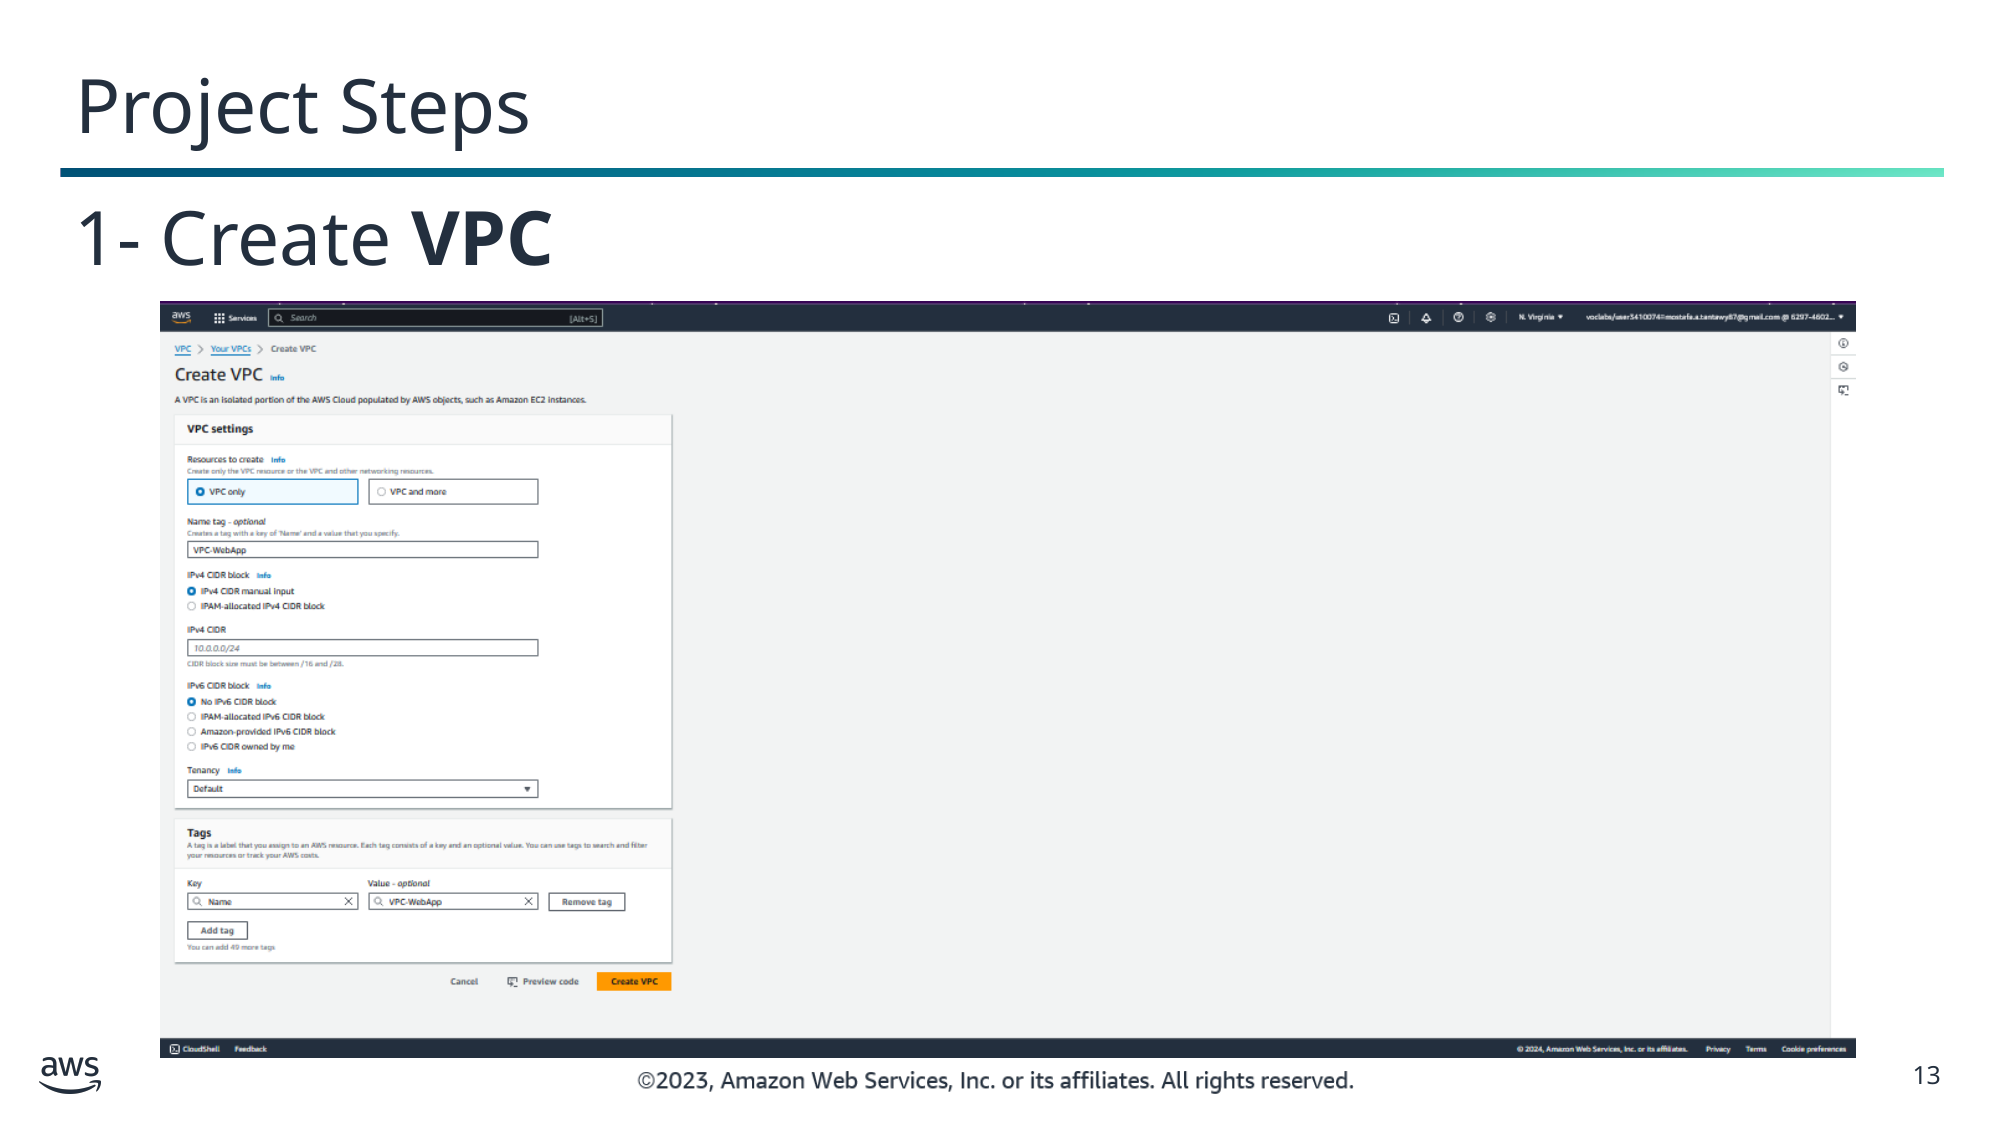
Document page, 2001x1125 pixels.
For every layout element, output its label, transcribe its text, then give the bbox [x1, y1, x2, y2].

title Project Steps [60, 49, 1941, 170]
text_box 1- Create VPC [59, 181, 1941, 302]
picture [681, 168, 1944, 177]
picture [160, 301, 1857, 1109]
slide_number 13 [1861, 1057, 1941, 1095]
picture [39, 1057, 101, 1094]
